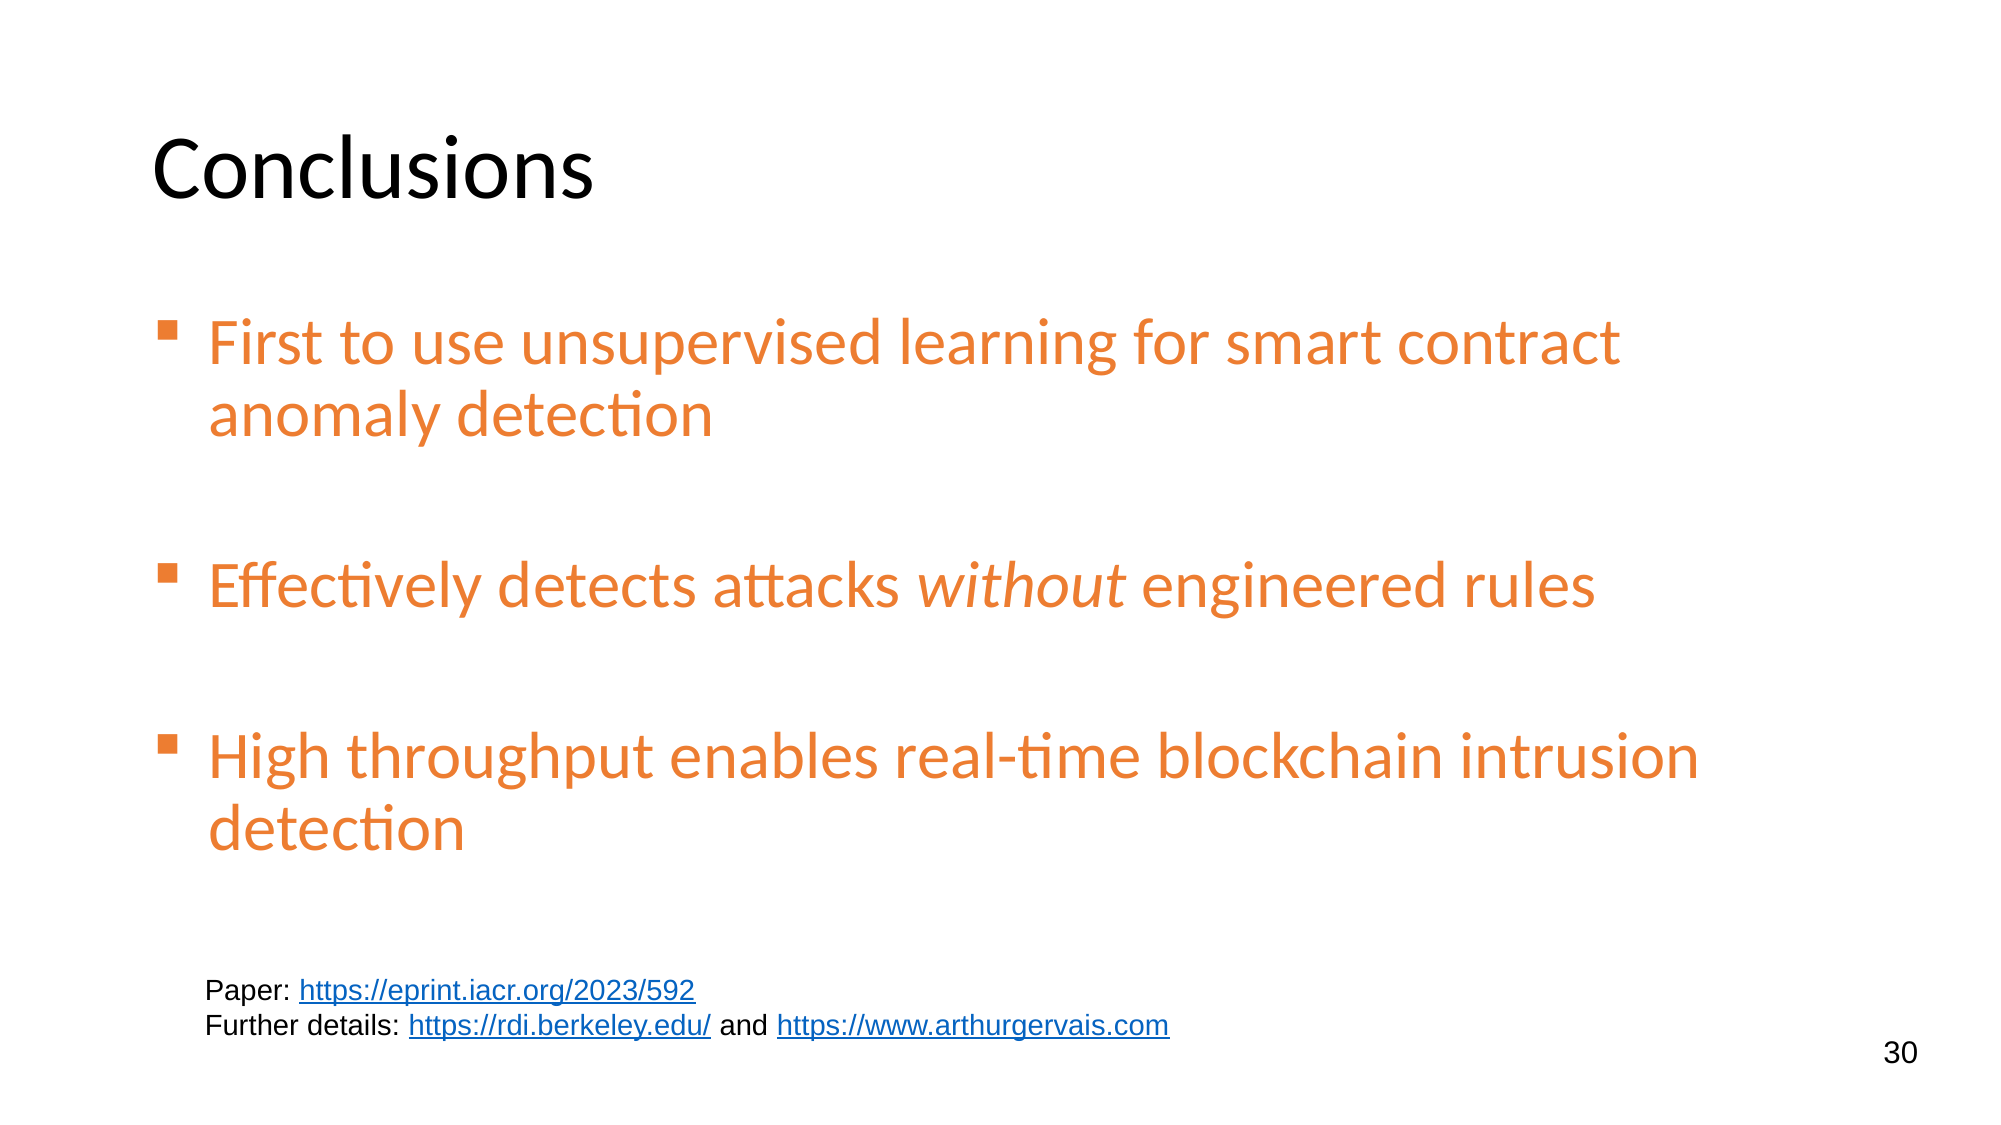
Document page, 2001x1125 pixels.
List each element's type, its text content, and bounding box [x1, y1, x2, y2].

text_box First to use unsupervised learning for smart contract anomaly detection Effectively detects attacks without engineered rules High throughput enables real-time blockchain intrusion detection [137, 299, 1863, 1014]
text_box Paper: https://eprint.iacr.org/2023/592 Further details: https://rdi.berkeley.edu/ and https://www.arthurgervais.com [190, 963, 1191, 1049]
title Conclusions [137, 59, 1863, 278]
slide_number 30 [1583, 1024, 1934, 1103]
